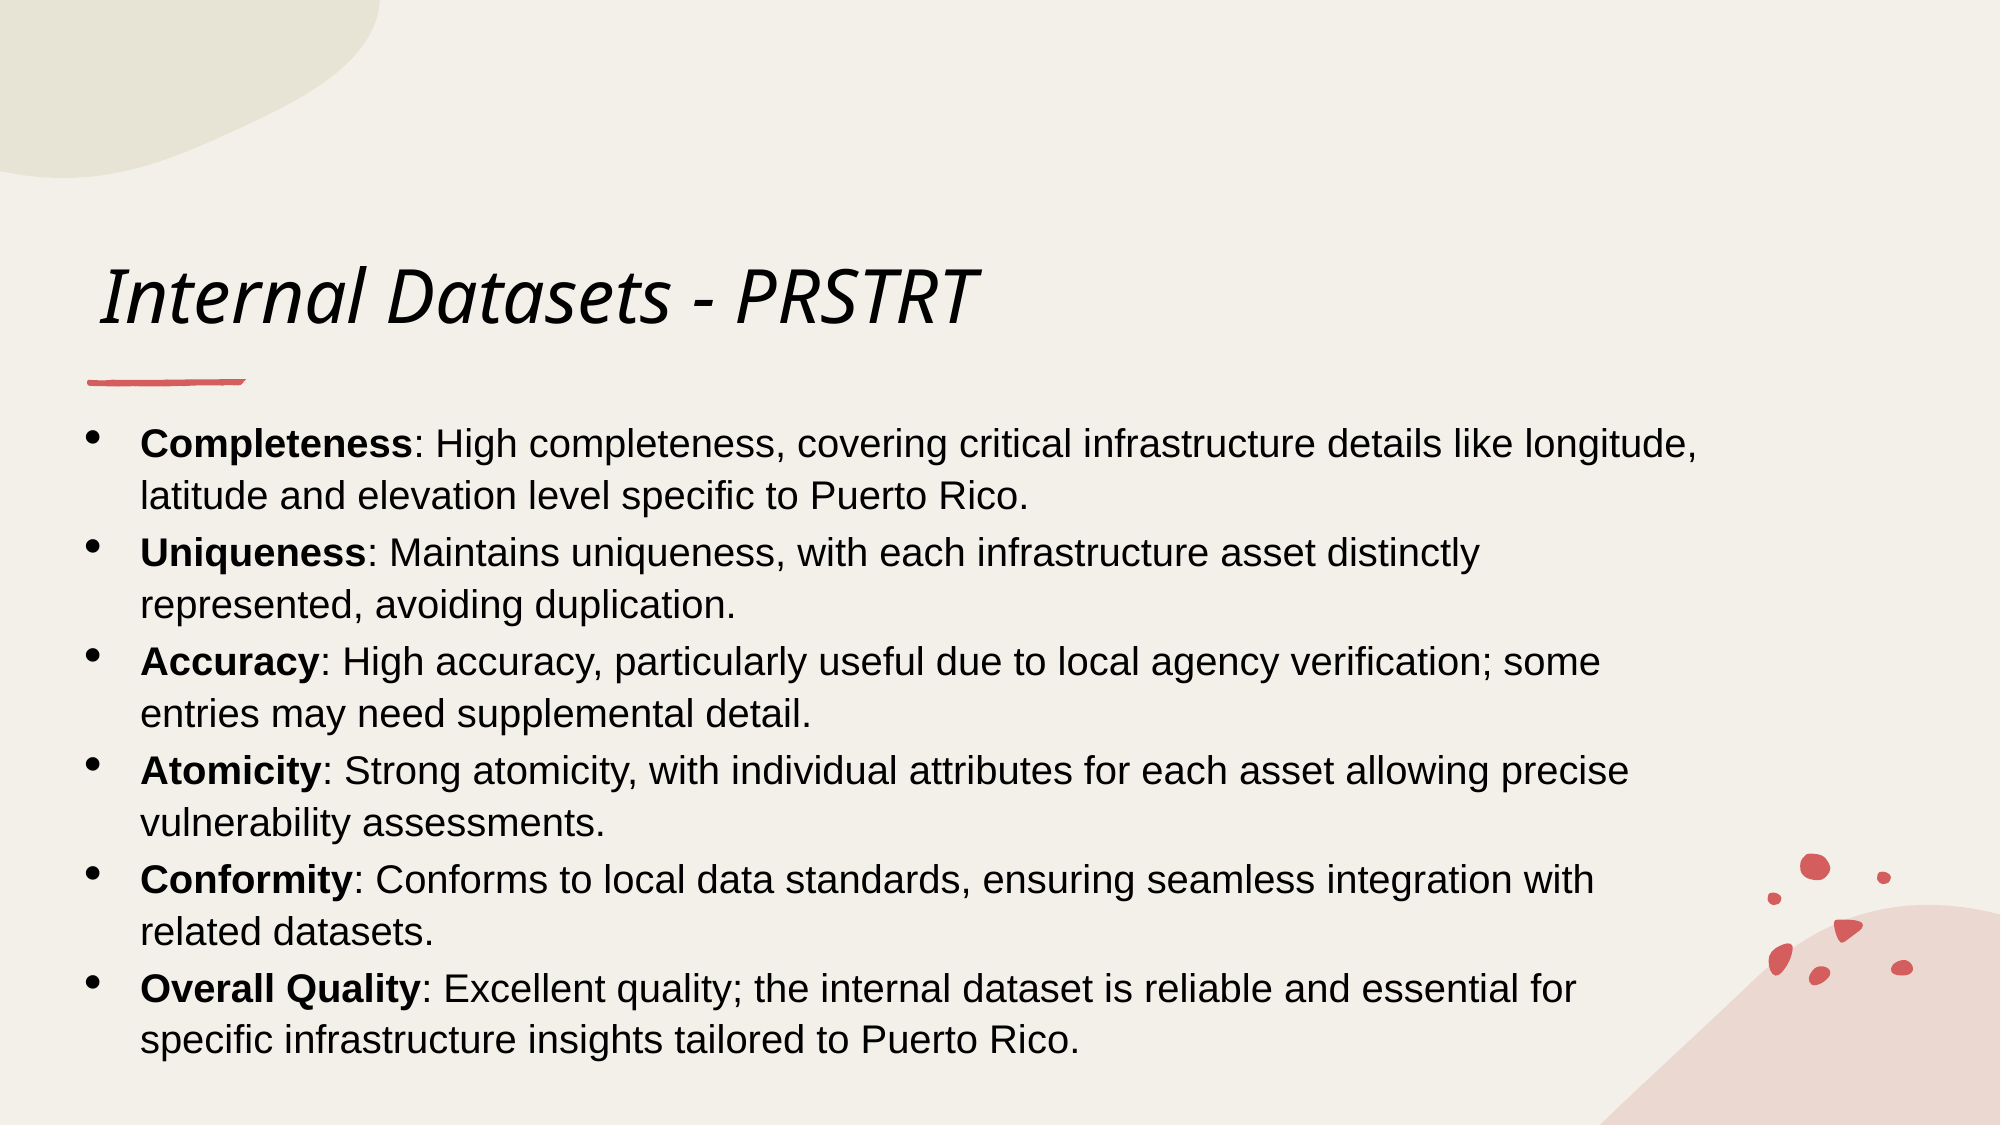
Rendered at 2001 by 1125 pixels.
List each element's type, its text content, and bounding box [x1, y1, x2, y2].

title Internal Datasets - PRSTRT [86, 129, 1740, 347]
list Completeness: High completeness, covering critical infrastructure details like longitude, latitude and elevation level specific to Puerto Rico. Uniqueness: Maintains uniqueness, with each infrastructure asset distinctly represented, avoiding duplication. Accuracy: High accuracy, particularly useful due to local agency verification; some entries may need supplemental detail. Atomicity: Strong atomicity, with individual attributes for each asset allowing precise vulnerability assessments. Conformity: Conforms to local data standards, ensuring seamless integration with related datasets. Overall Quality: Excellent quality; the internal dataset is reliable and essential for specific infrastructure insights tailored to Puerto Rico. [71, 407, 1725, 1081]
